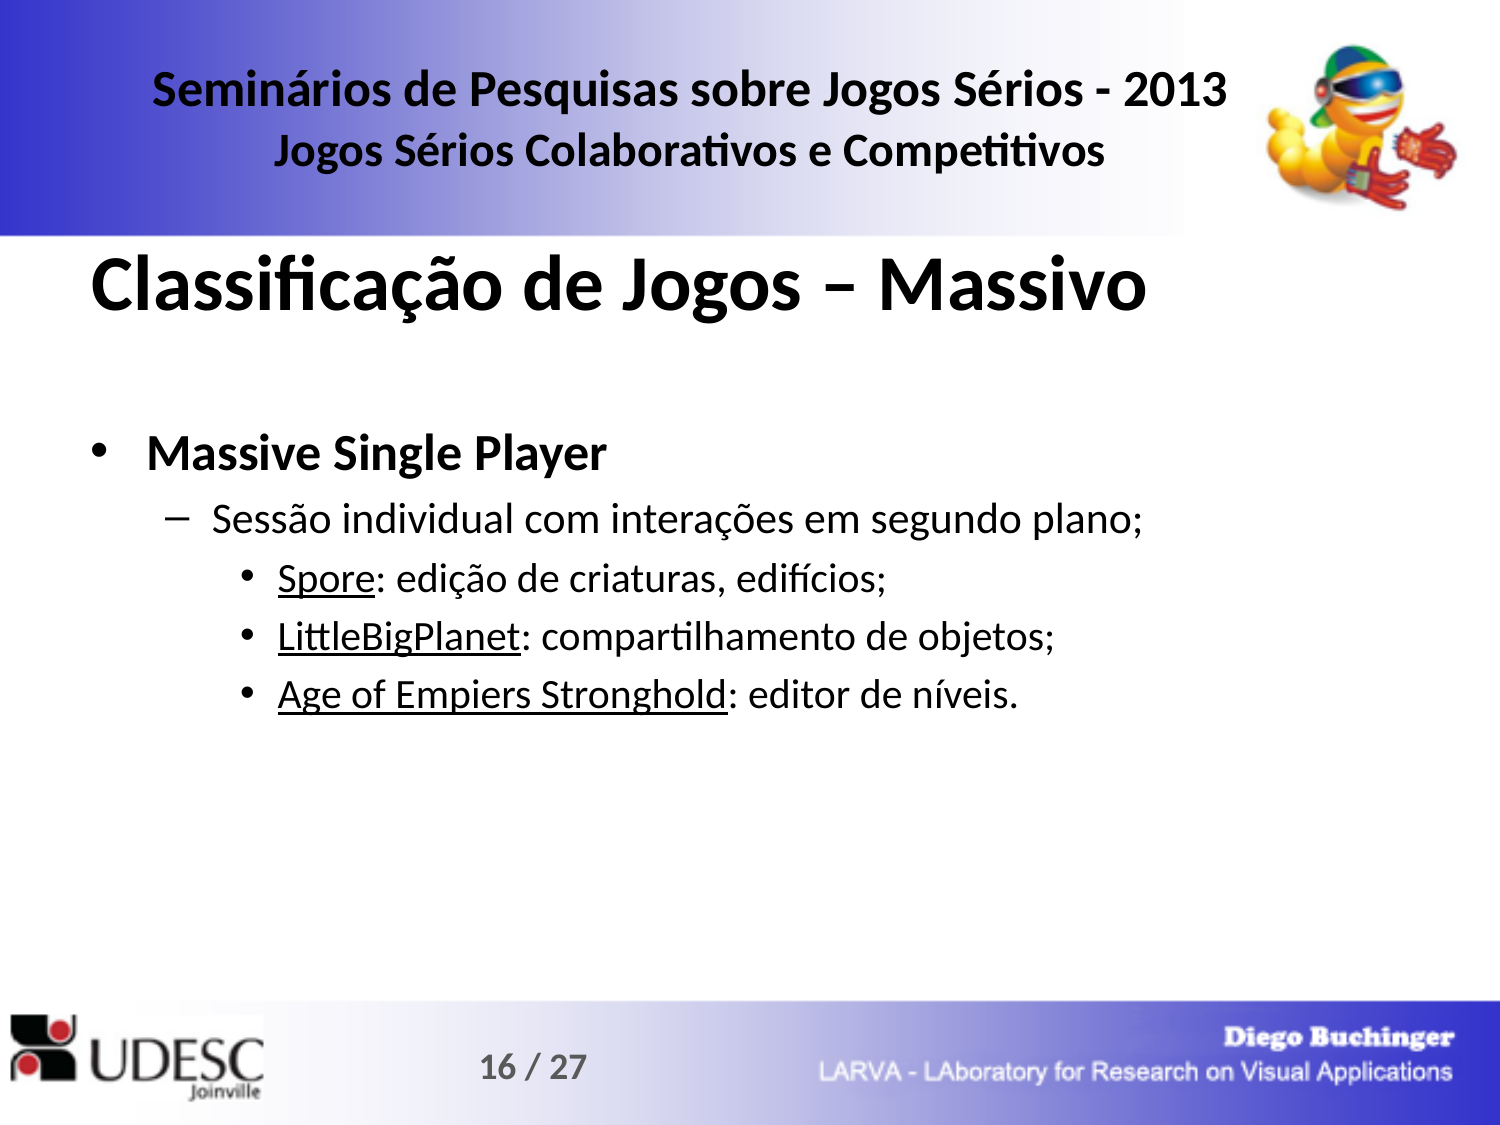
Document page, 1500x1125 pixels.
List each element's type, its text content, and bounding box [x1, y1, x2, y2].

picture [0, 0, 1500, 1125]
text_box Jogos Sérios Colaborativos e Competitivos [135, 111, 1247, 184]
list Massive Single Player Sessão individual com interações em segundo plano; Spore: edição de criaturas, edifícios; LittleBigPlanet: compartilhamento de objetos; Age of Empiers Stronghold: editor de níveis. [75, 338, 1425, 1005]
title Classificação de Jogos – Massivo [76, 219, 1427, 338]
text_box 16 / 27 [442, 1034, 632, 1125]
text_box Seminários de Pesquisas sobre Jogos Sérios - 2013 [135, 47, 1247, 111]
